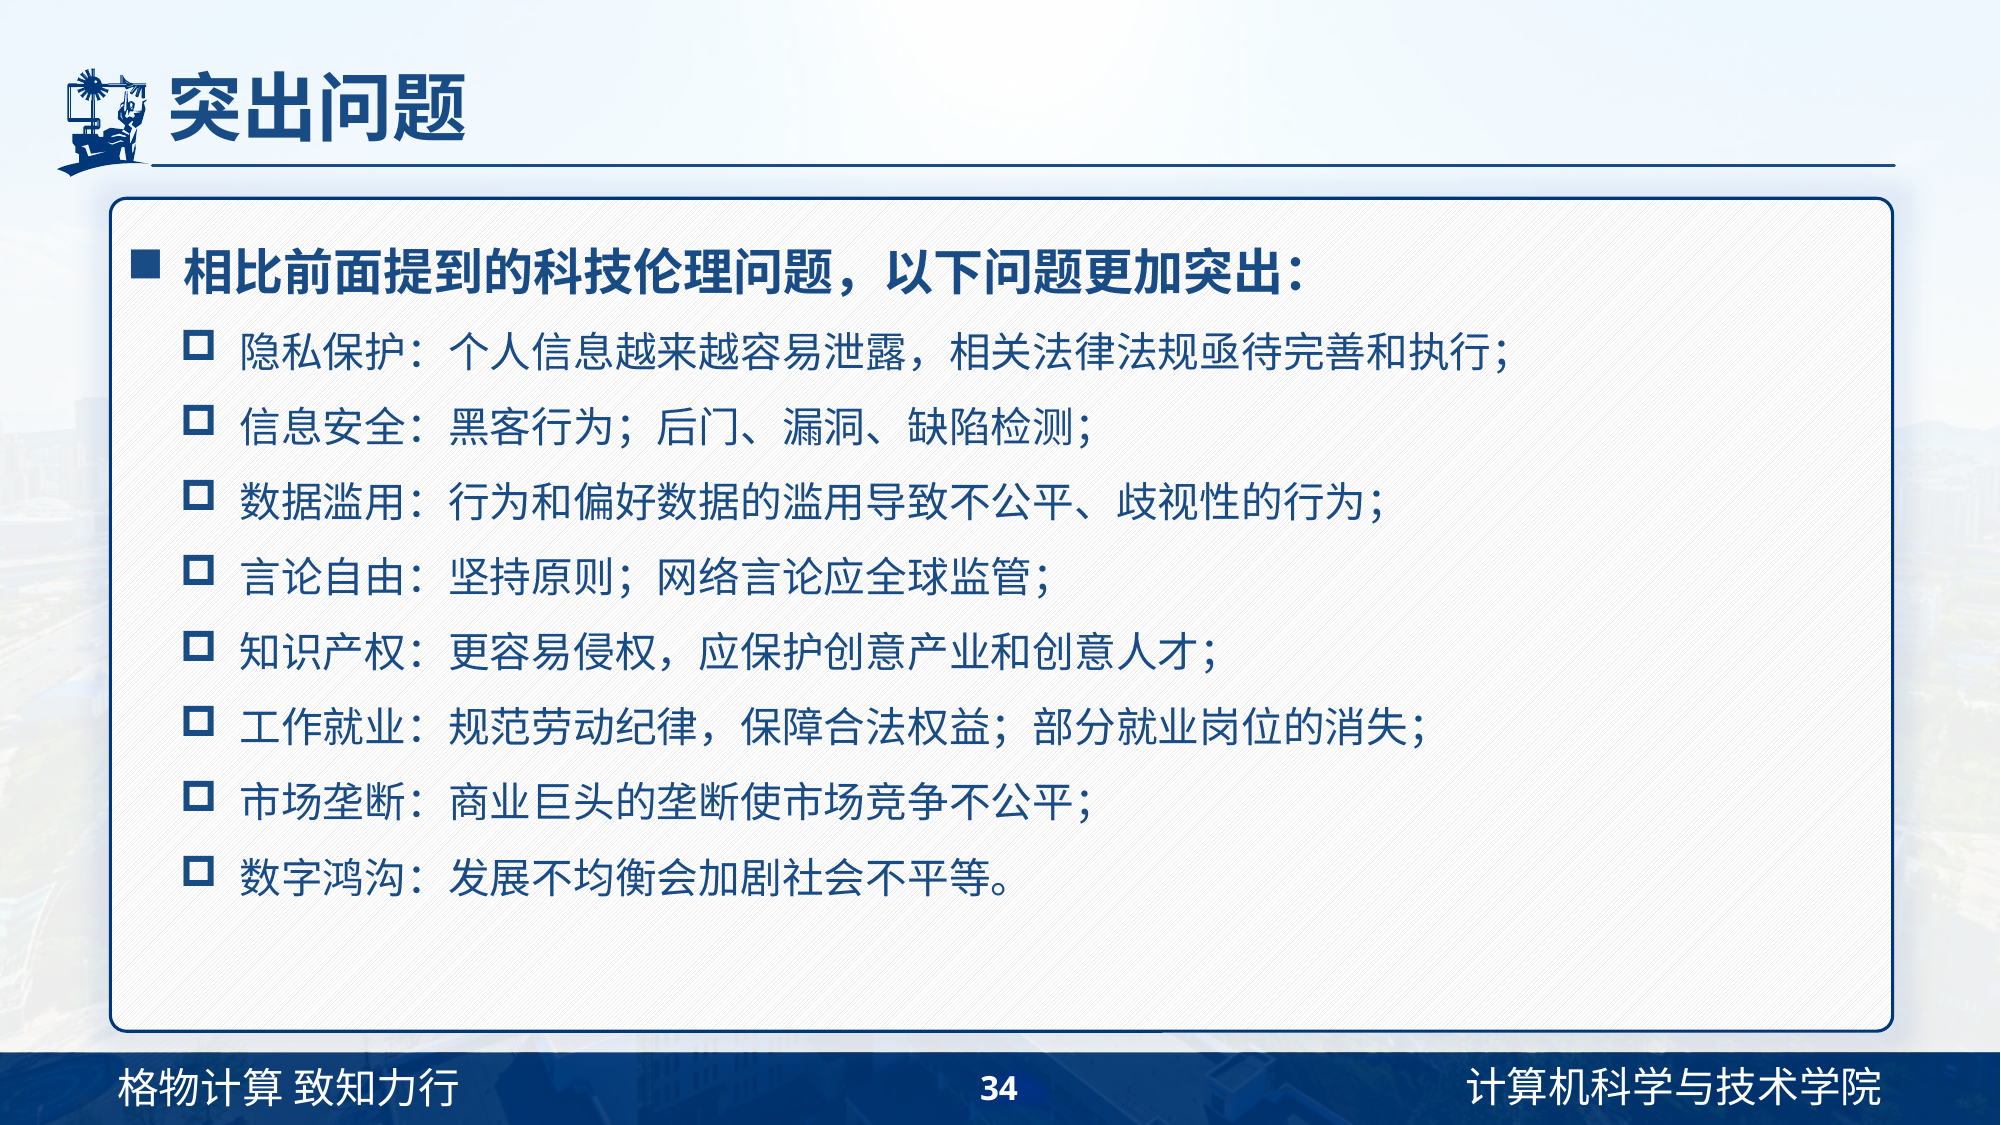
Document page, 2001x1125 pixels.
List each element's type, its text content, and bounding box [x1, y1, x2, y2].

text_box 相比前面提到的科技伦理问题，以下问题更加突出： 隐私保护：个人信息越来越容易泄露，相关法律法规亟待完善和执行； 信息安全：黑客行为；后门、漏洞、缺陷检测； 数据滥用：行为和偏好数据的滥用导致不公平、歧视性的行为； 言论自由：坚持原则；网络言论应全球监管； 知识产权：更容易侵权，应保护创意产业和创意人才； 工作就业：规范劳动纪律，保障合法权益；部分就业岗位的消失； 市场垄断：商业巨头的垄断使市场竞争不公平； 数字鸿沟：发展不均衡会加剧社会不平等。 [109, 197, 1894, 1033]
slide_number 34 [947, 1059, 1050, 1120]
title 突出问题 [152, 56, 1893, 166]
